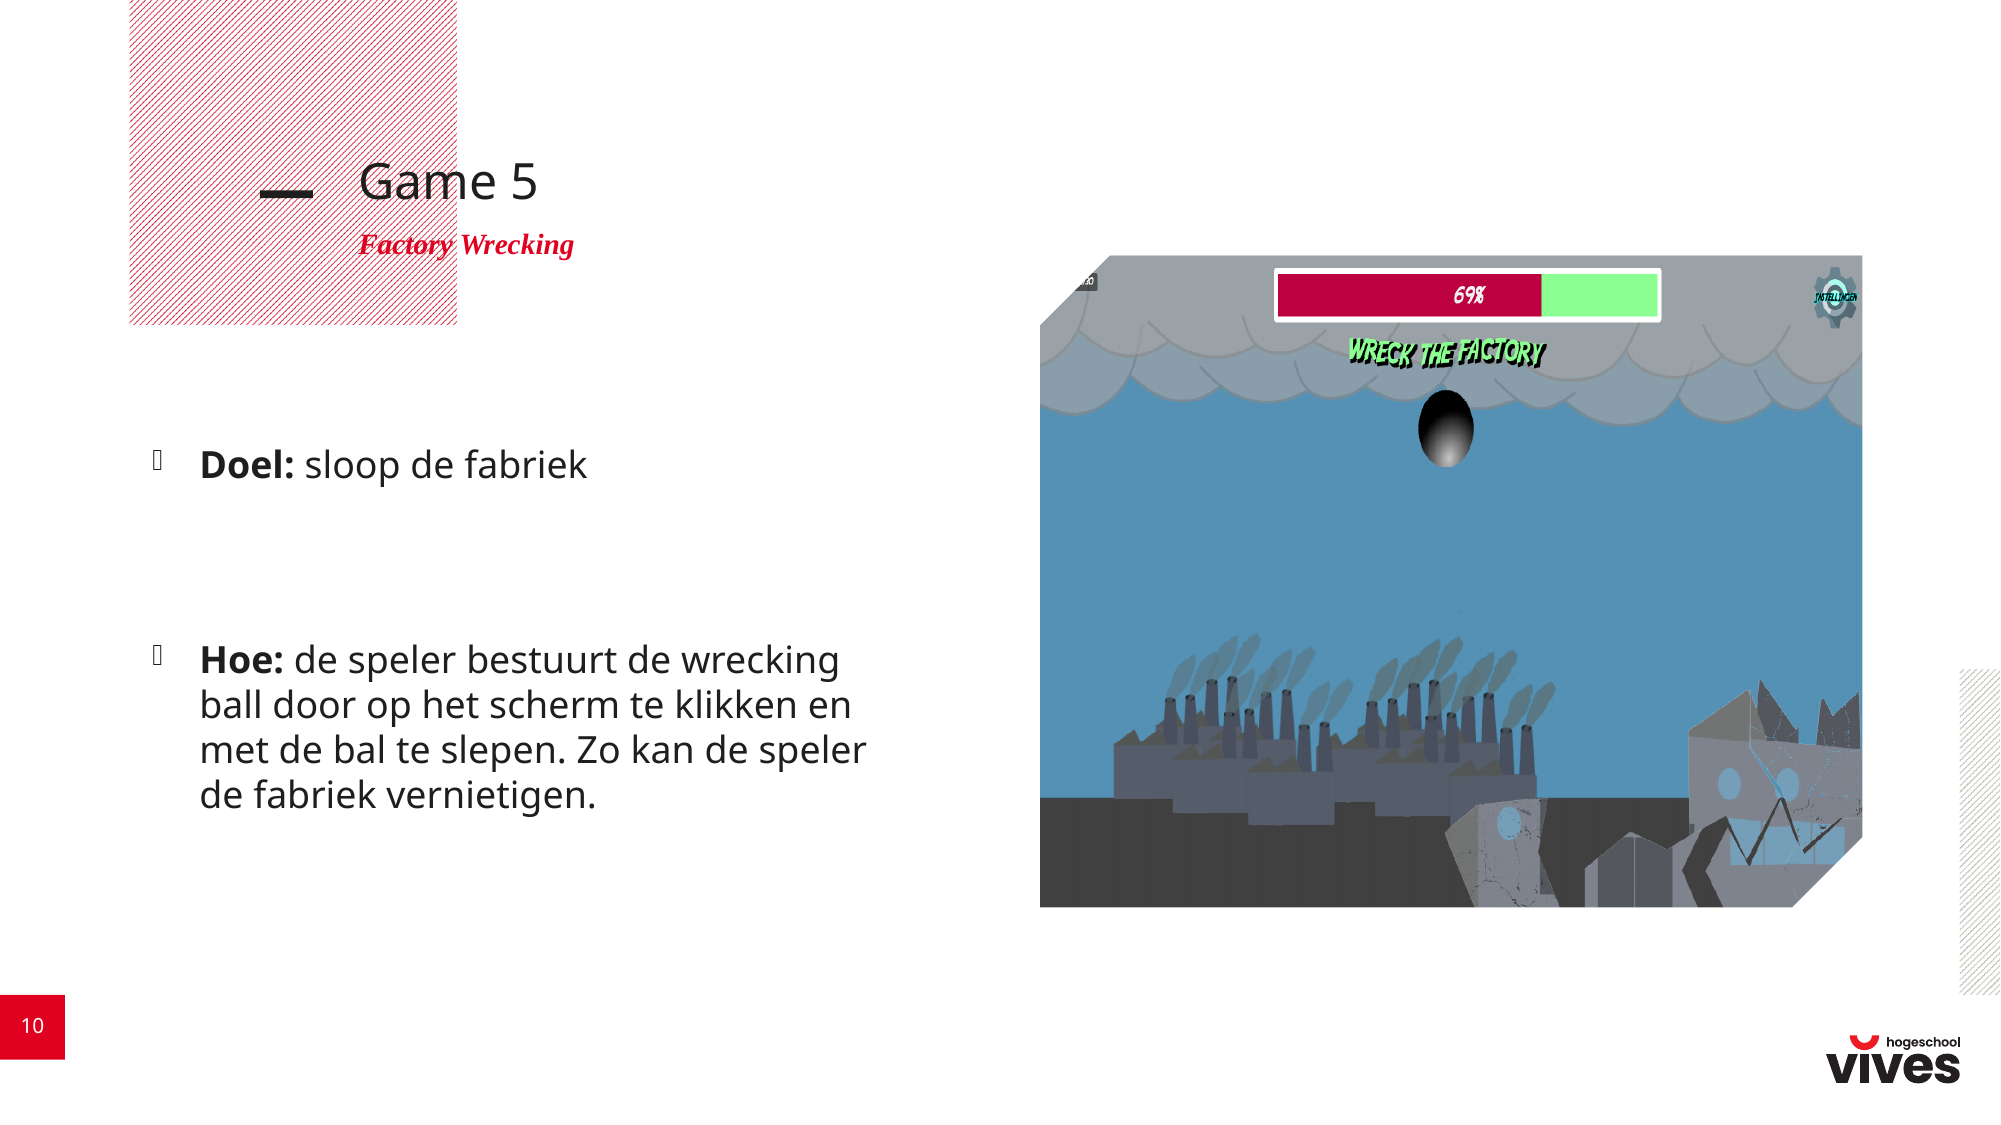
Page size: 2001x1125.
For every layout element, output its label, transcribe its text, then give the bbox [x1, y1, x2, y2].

list Factory Wrecking [358, 217, 1863, 268]
picture [1040, 254, 1863, 908]
picture [1959, 669, 2000, 995]
title Game 5 [358, 138, 1863, 217]
text_box Doel: sloop de fabriek Hoe: de speler bestuurt de wrecking ball door op het scherm te klikken en met de bal te slepen. Zo kan de speler de fabriek vernietigen. [137, 433, 901, 938]
picture [129, 0, 457, 325]
